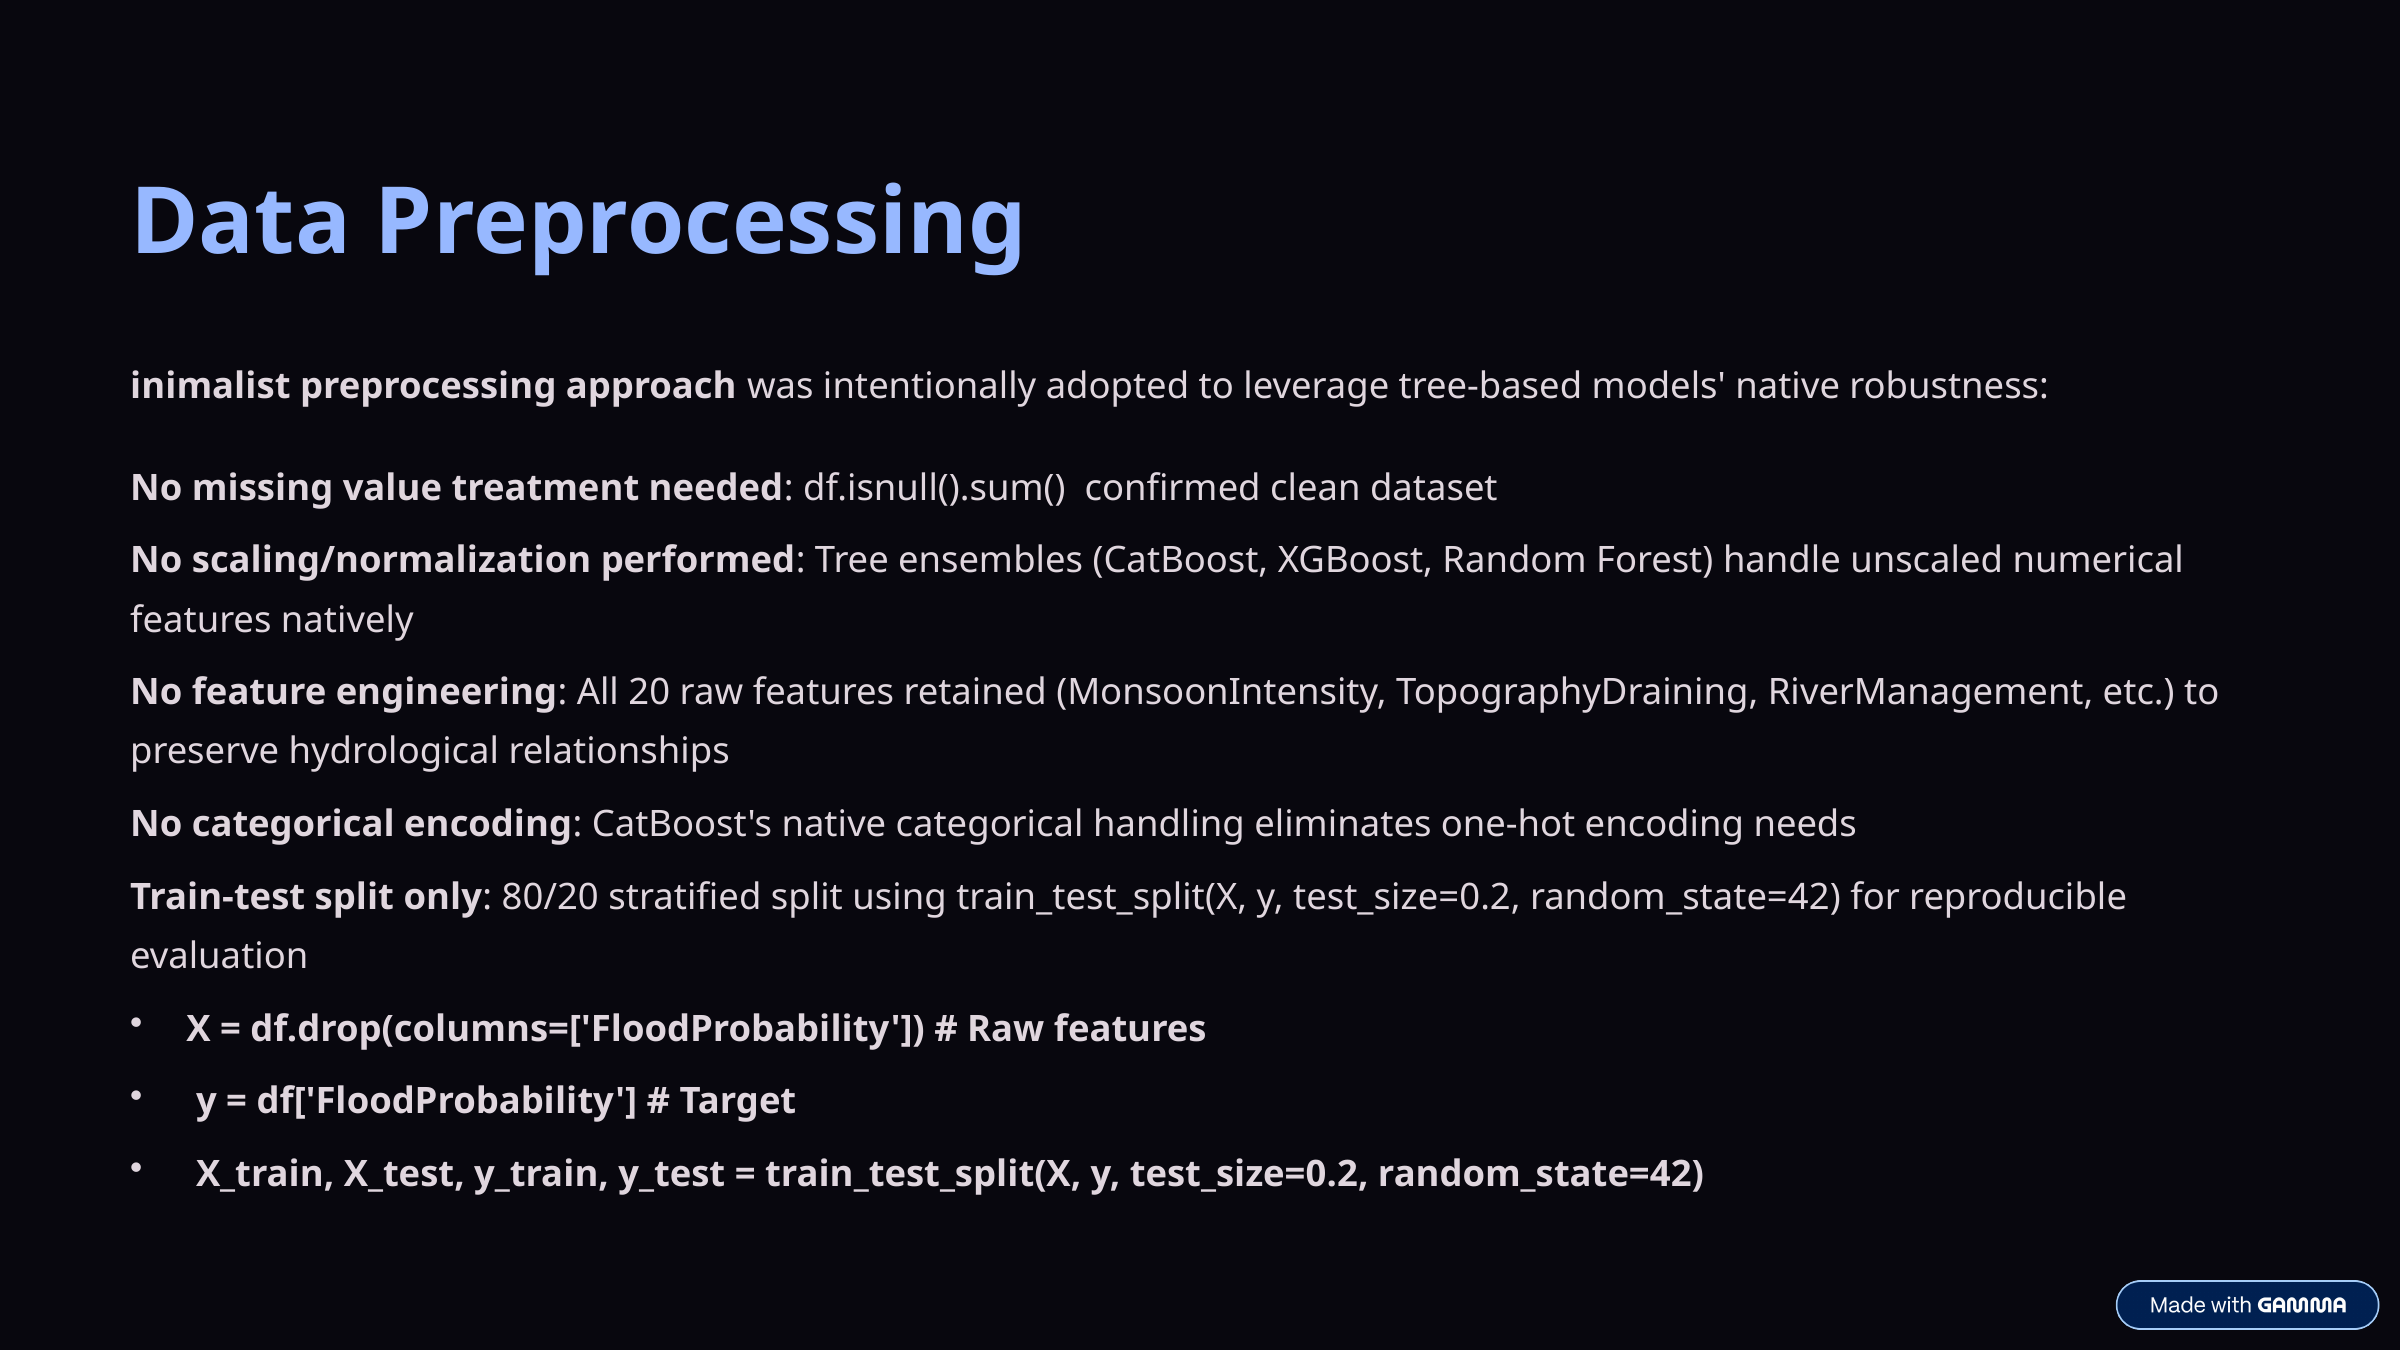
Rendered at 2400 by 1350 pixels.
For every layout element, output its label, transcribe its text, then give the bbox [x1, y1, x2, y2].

text_box No categorical encoding: CatBoost's native categorical handling eliminates one-hot encoding needs [130, 784, 2270, 845]
text_box No missing value treatment needed: df.isnull().sum() confirmed clean dataset [130, 448, 2270, 508]
text_box inimalist preprocessing approach was intentionally adopted to leverage tree-based models' native robustness: [130, 346, 2270, 407]
text_box No feature engineering: All 20 raw features retained (MonsoonIntensity, TopographyDraining, RiverManagement, etc.) to preserve hydrological relationships [130, 652, 2270, 772]
text_box Data Preprocessing [130, 156, 1061, 273]
text_box Train-test split only: 80/20 stratified split using train_test_split(X, y, test_size=0.2, random_state=42) for reproducible evaluation [130, 857, 2270, 977]
text_box X = df.drop(columns=['FloodProbability']) # Raw features [130, 989, 2270, 1049]
text_box y = df['FloodProbability'] # Target [130, 1061, 2270, 1122]
picture [2106, 1271, 2389, 1339]
text_box No scaling/normalization performed: Tree ensembles (CatBoost, XGBoost, Random Forest) handle unscaled numerical features natively [130, 520, 2270, 640]
text_box X_train, X_test, y_train, y_test = train_test_split(X, y, test_size=0.2, random_state=42) [130, 1134, 2270, 1194]
